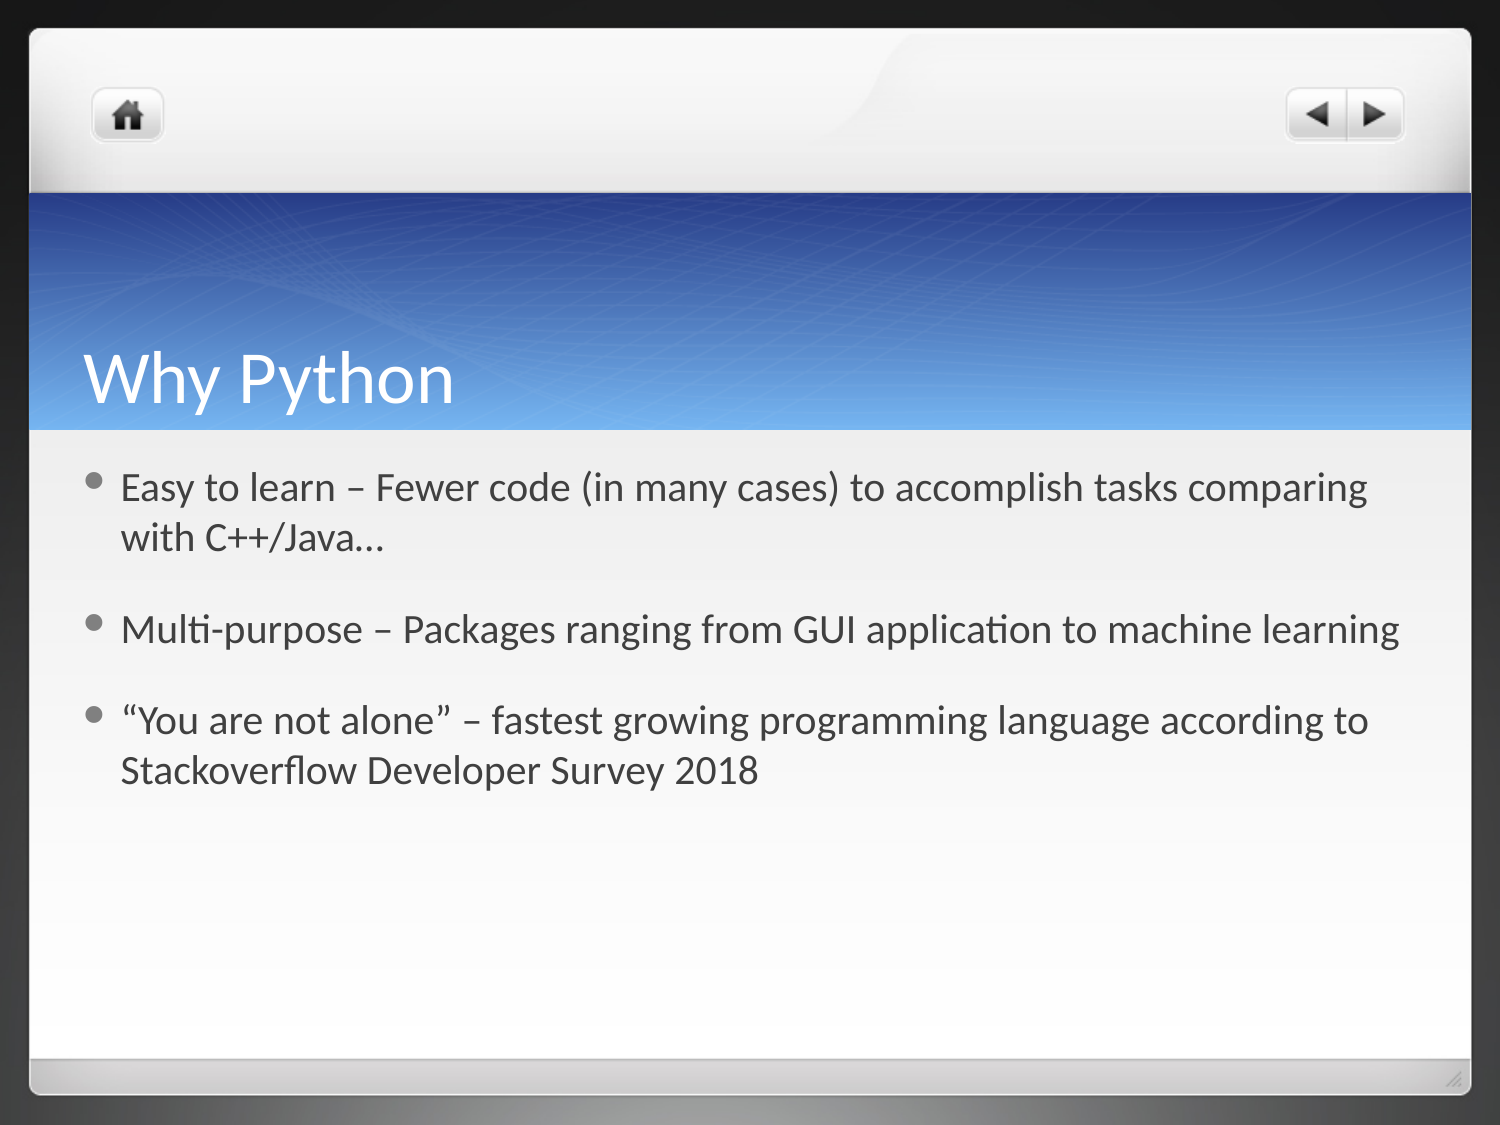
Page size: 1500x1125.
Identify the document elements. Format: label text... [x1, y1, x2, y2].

picture [0, 0, 1500, 1125]
list Easy to learn – Fewer code (in many cases) to accomplish tasks comparing with C++/Java… Multi-purpose – Packages ranging from GUI application to machine learning “You are not alone” – fastest growing programming language according to Stackoverflow Developer Survey 2018 [68, 452, 1432, 1025]
title Why Python [68, 238, 1432, 427]
